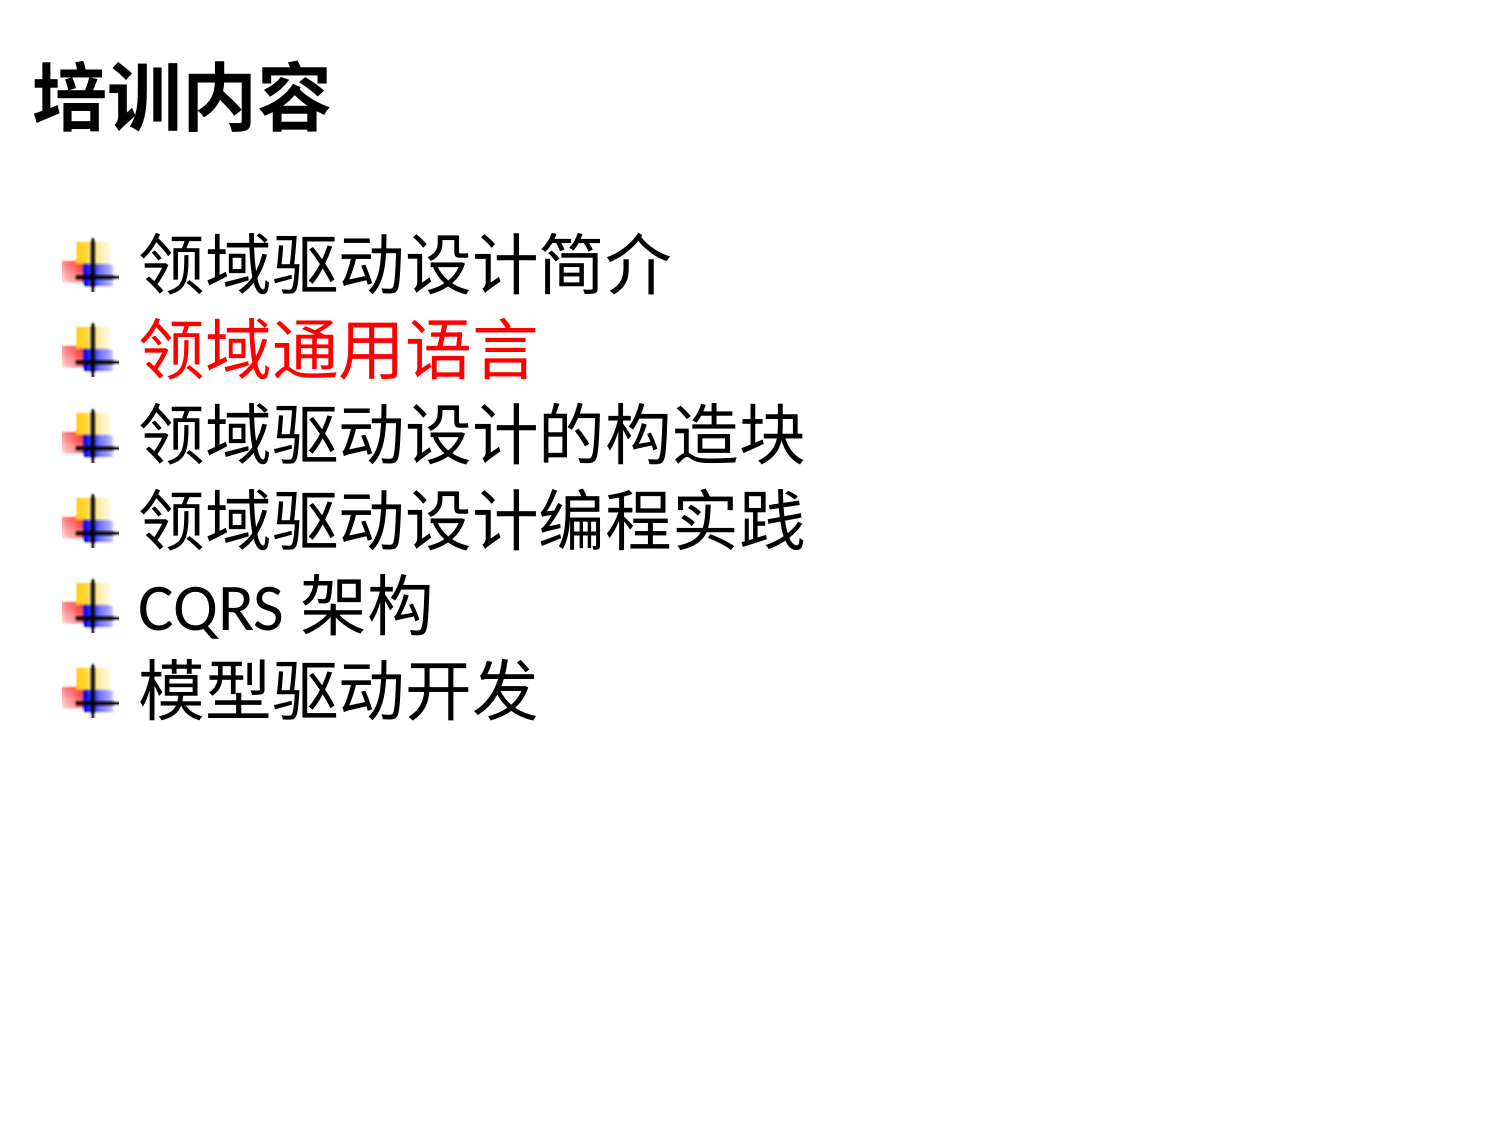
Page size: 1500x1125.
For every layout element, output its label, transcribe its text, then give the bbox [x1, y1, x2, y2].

text_box 培训内容 [17, 42, 1128, 149]
picture [62, 320, 119, 377]
picture [62, 491, 119, 548]
picture [62, 661, 119, 718]
picture [62, 576, 119, 633]
picture [62, 235, 119, 292]
picture [62, 406, 119, 463]
text_box 领域驱动设计简介 领域通用语言 领域驱动设计的构造块 领域驱动设计编程实践 CQRS架构 模型驱动开发 [62, 231, 1438, 731]
